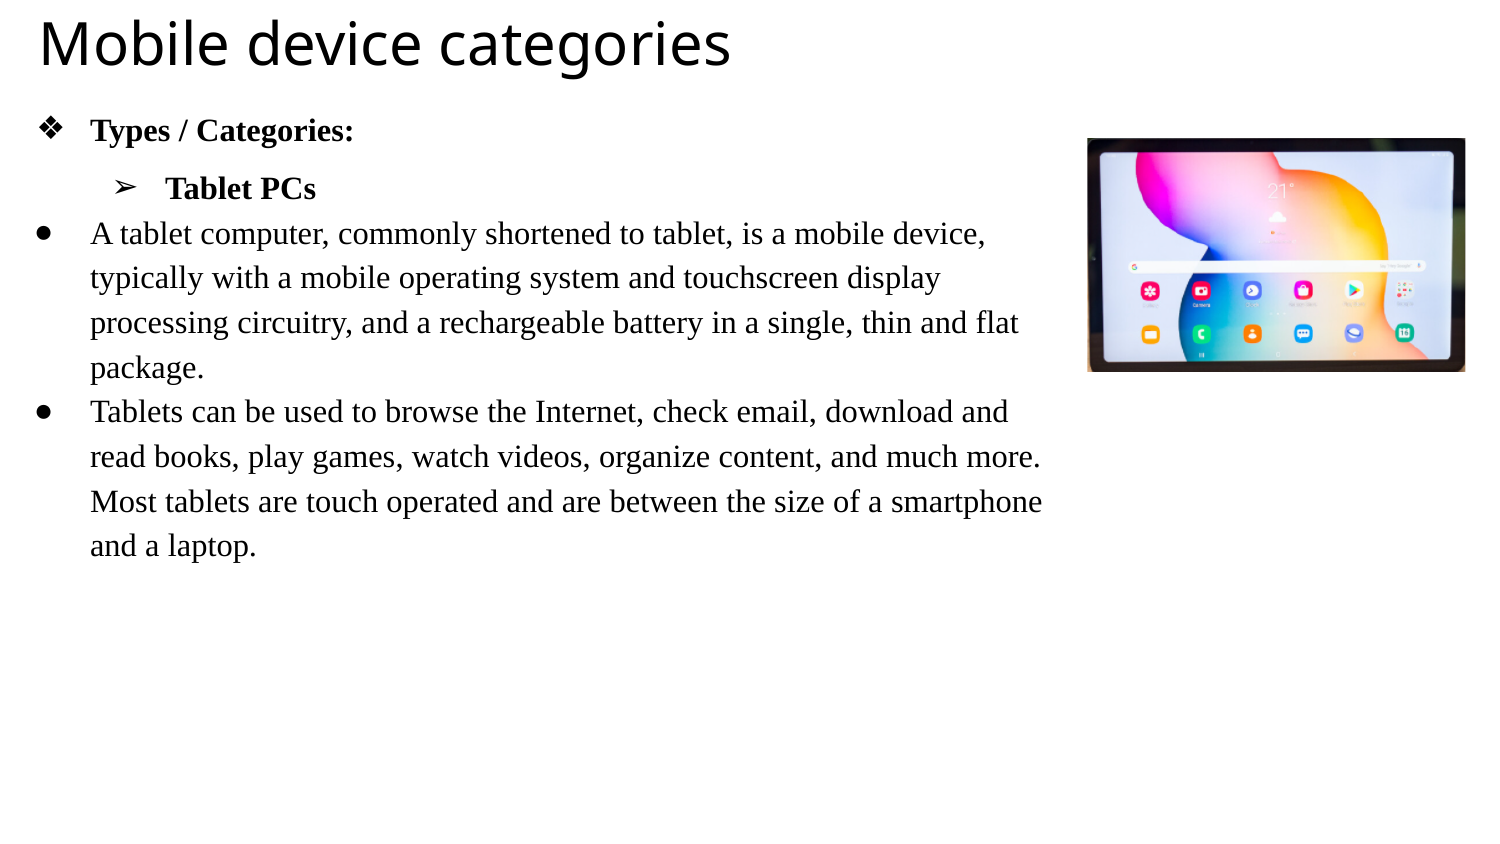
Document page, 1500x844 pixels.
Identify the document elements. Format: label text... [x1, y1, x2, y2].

title Mobile device categories [8, 0, 1407, 93]
picture [1087, 138, 1466, 372]
list Types / Categories: Tablet PCs A tablet computer, commonly shortened to tablet, is a mobile device, typically with a mobile operating system and touchscreen display processing circuitry, and a rechargeable battery in a single, thin and flat package. Tablets can be used to browse the Internet, check email, download and read books, play games, watch videos, organize content, and much more. Most tablets are touch operated and are between the size of a smartphone and a laptop. [0, 74, 1088, 838]
